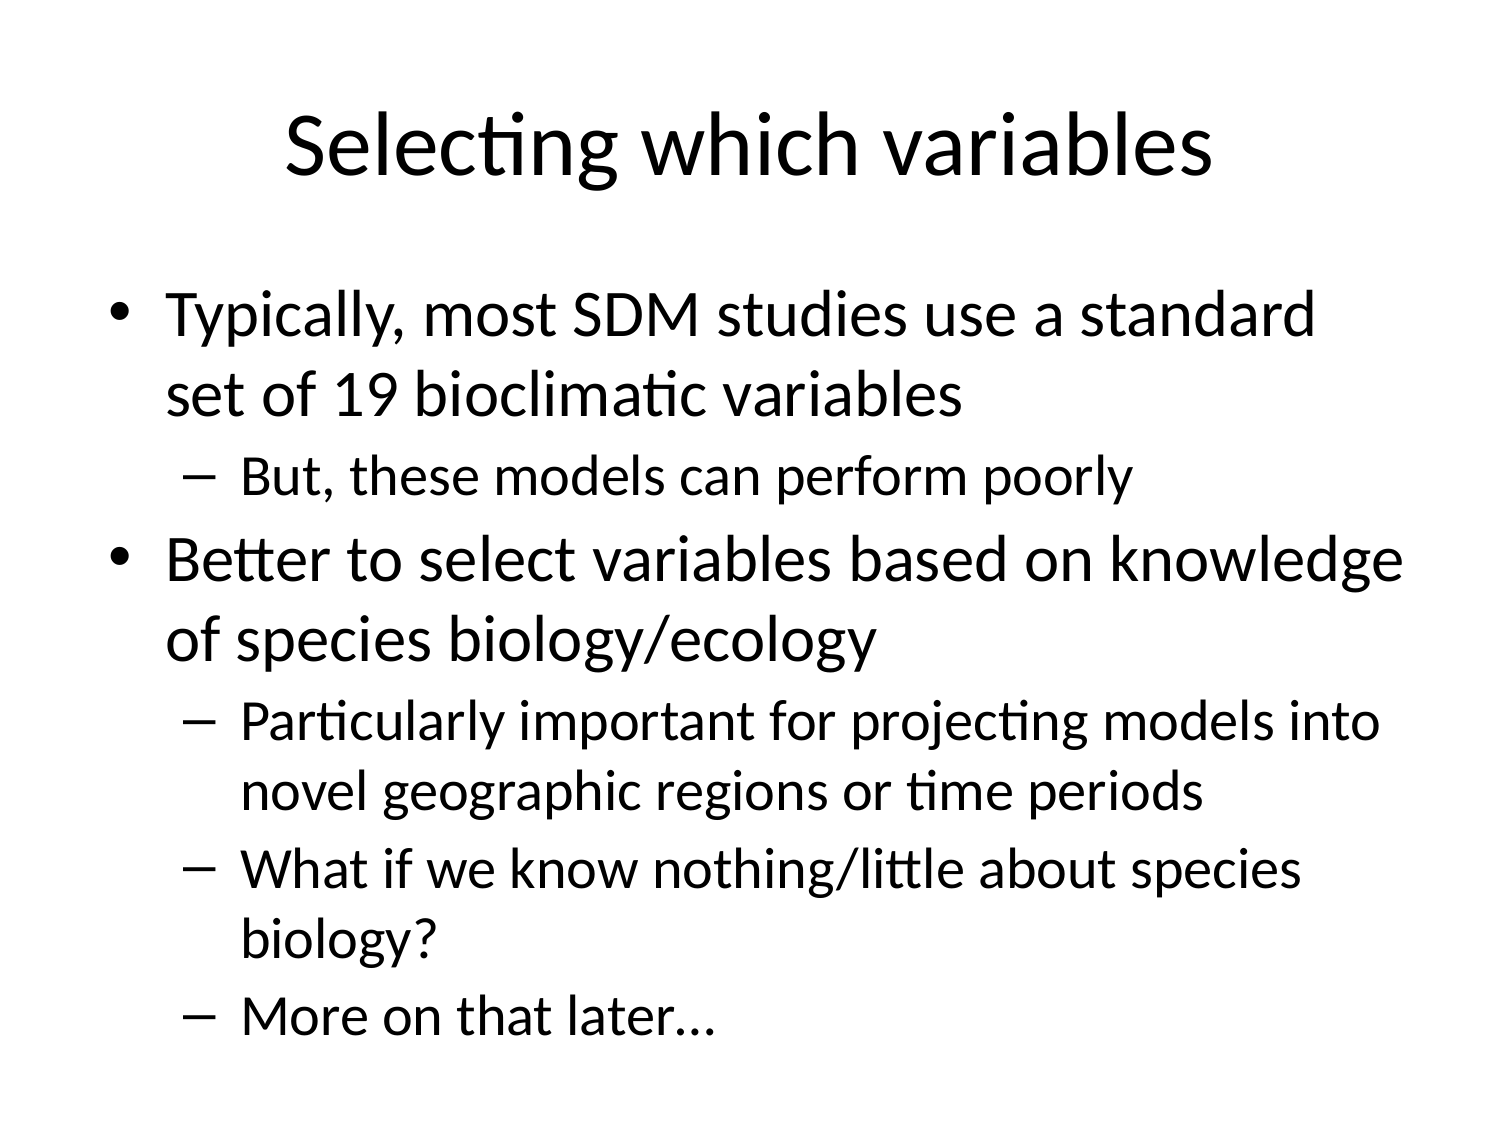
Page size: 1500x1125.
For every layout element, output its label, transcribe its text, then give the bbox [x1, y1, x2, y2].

list Typically, most SDM studies use a standard set of 19 bioclimatic variables But, these models can perform poorly Better to select variables based on knowledge of species biology/ecology Particularly important for projecting models into novel geographic regions or time periods What if we know nothing/little about species biology? More on that later… [75, 262, 1425, 1005]
title Selecting which variables [75, 45, 1425, 233]
